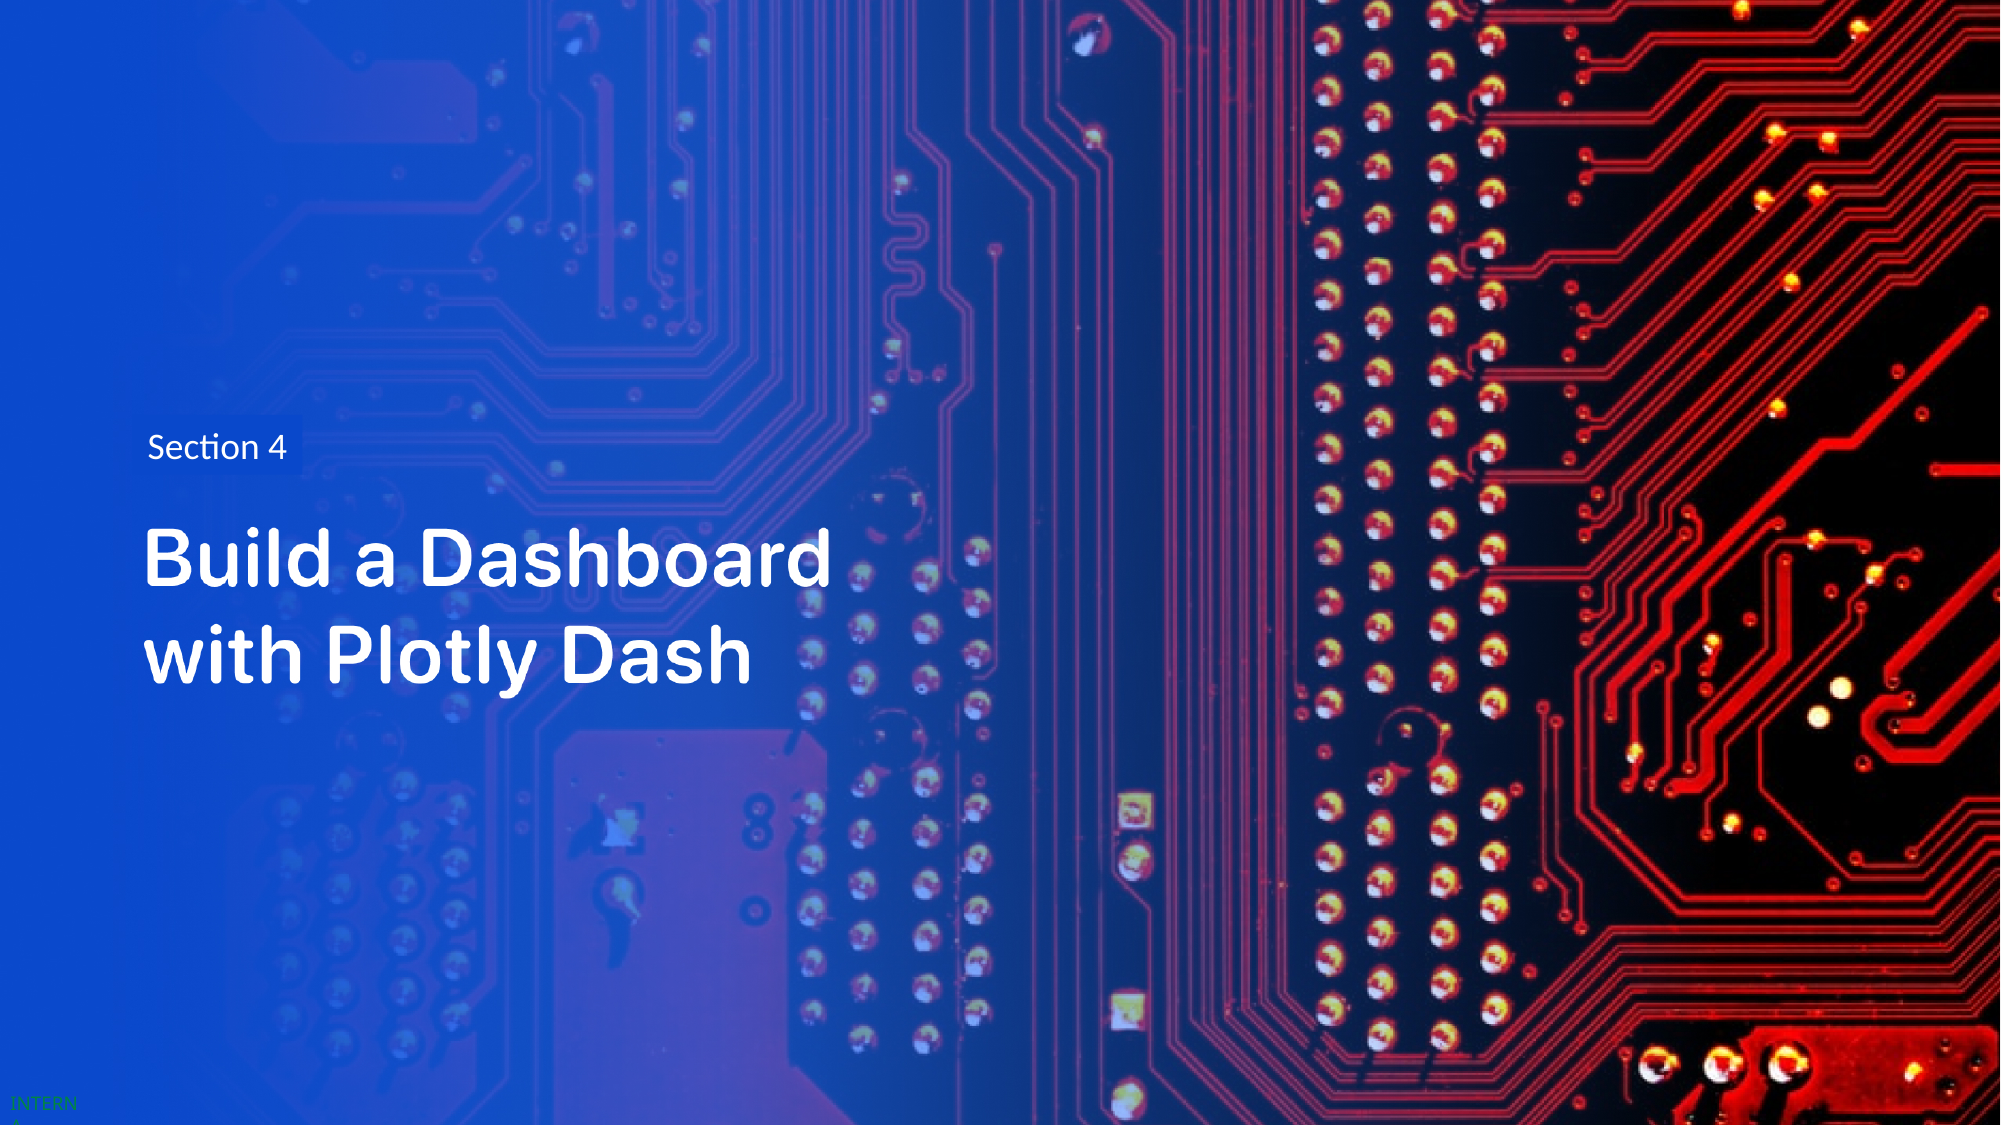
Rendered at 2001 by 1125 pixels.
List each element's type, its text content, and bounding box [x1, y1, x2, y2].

picture [0, 0, 2001, 1125]
text_box Section 4 [132, 414, 303, 475]
